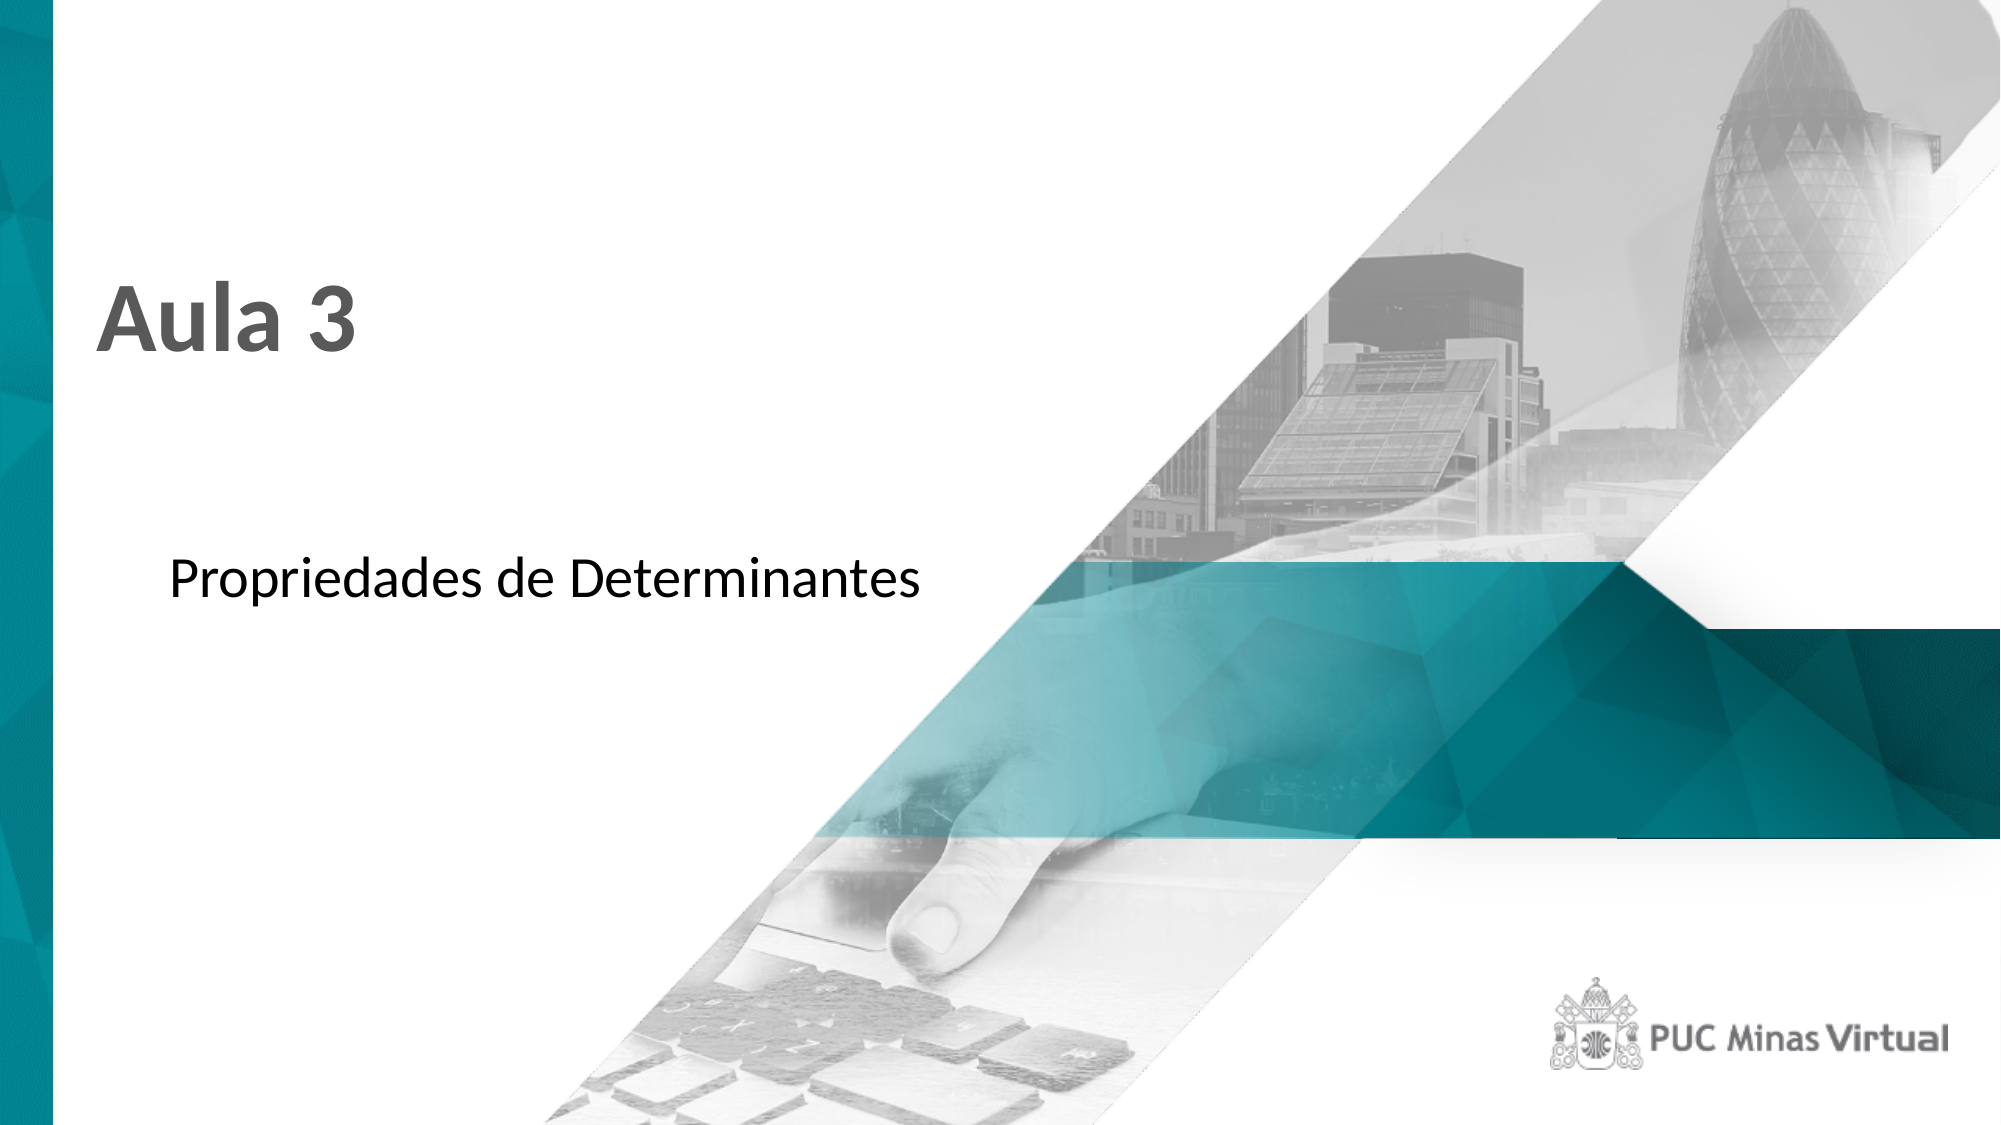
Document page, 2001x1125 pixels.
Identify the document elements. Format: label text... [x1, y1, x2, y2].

text_box Propriedades de Determinantes [154, 532, 936, 617]
picture [0, 0, 2001, 1125]
title Aula 3 [81, 218, 1582, 406]
